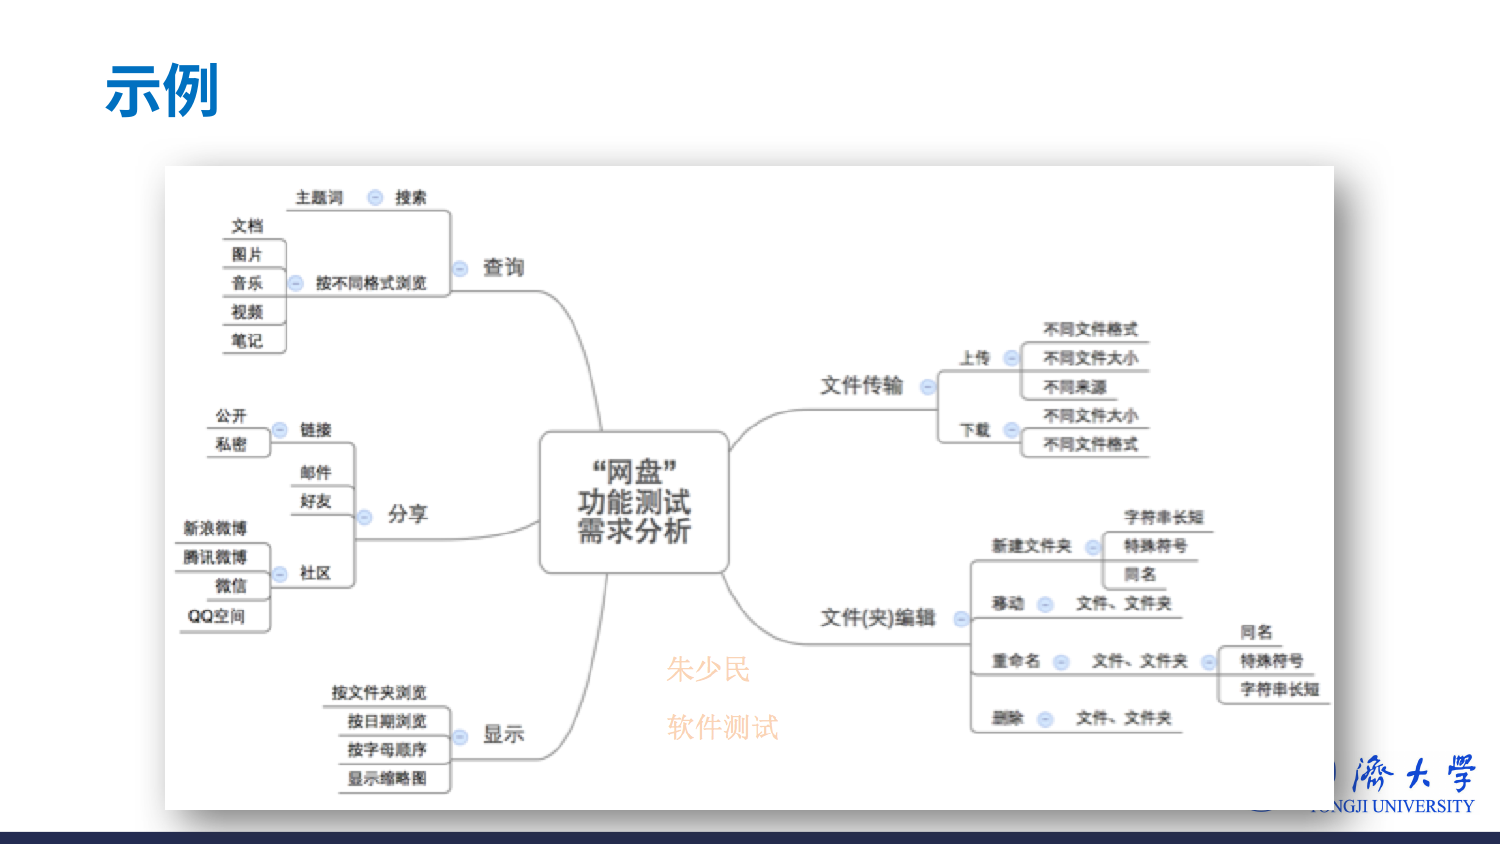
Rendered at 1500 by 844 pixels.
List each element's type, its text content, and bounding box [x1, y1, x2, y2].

picture [1336, 751, 1480, 815]
title 示例 [89, 55, 1001, 125]
picture [165, 166, 1334, 810]
